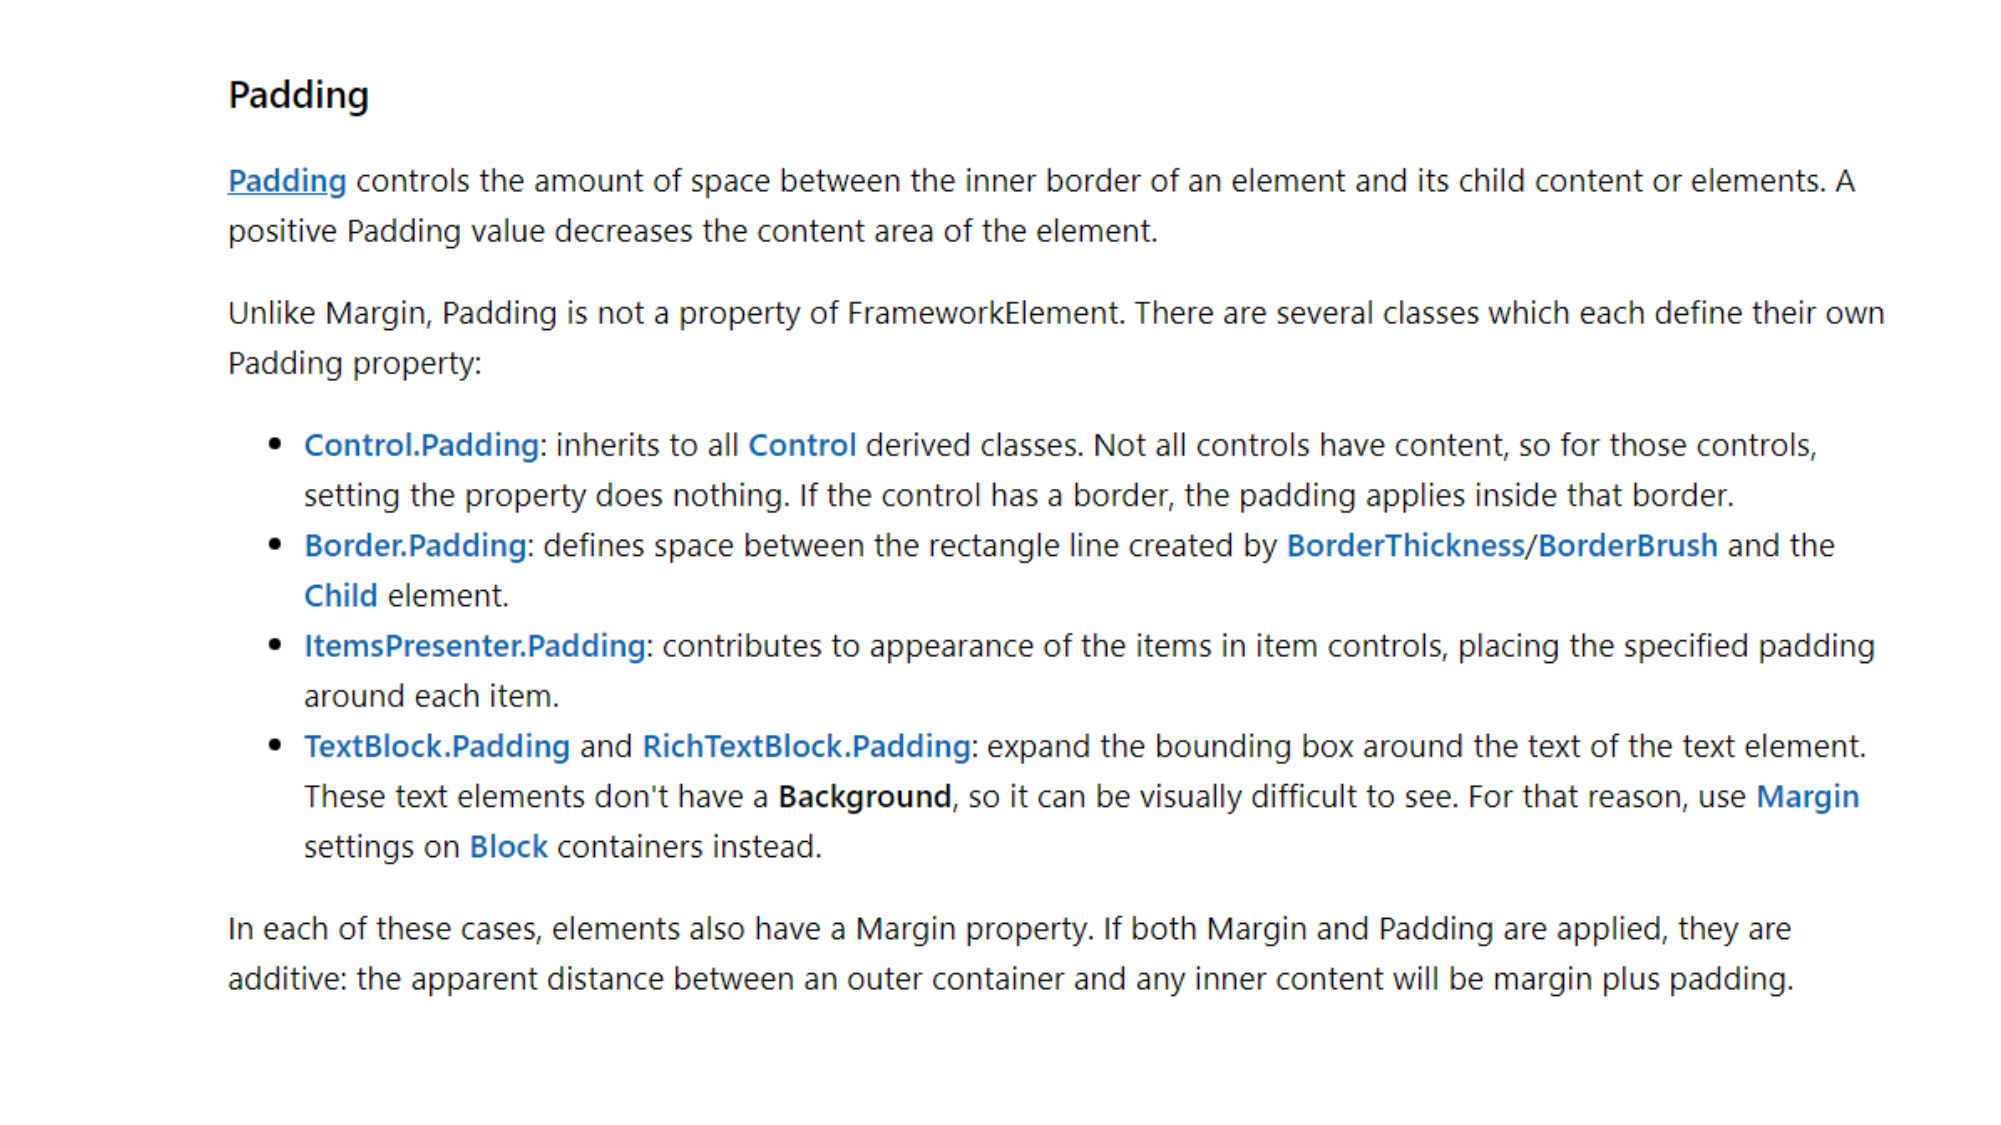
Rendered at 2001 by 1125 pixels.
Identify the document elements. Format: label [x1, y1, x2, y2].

picture [183, 58, 1901, 1020]
